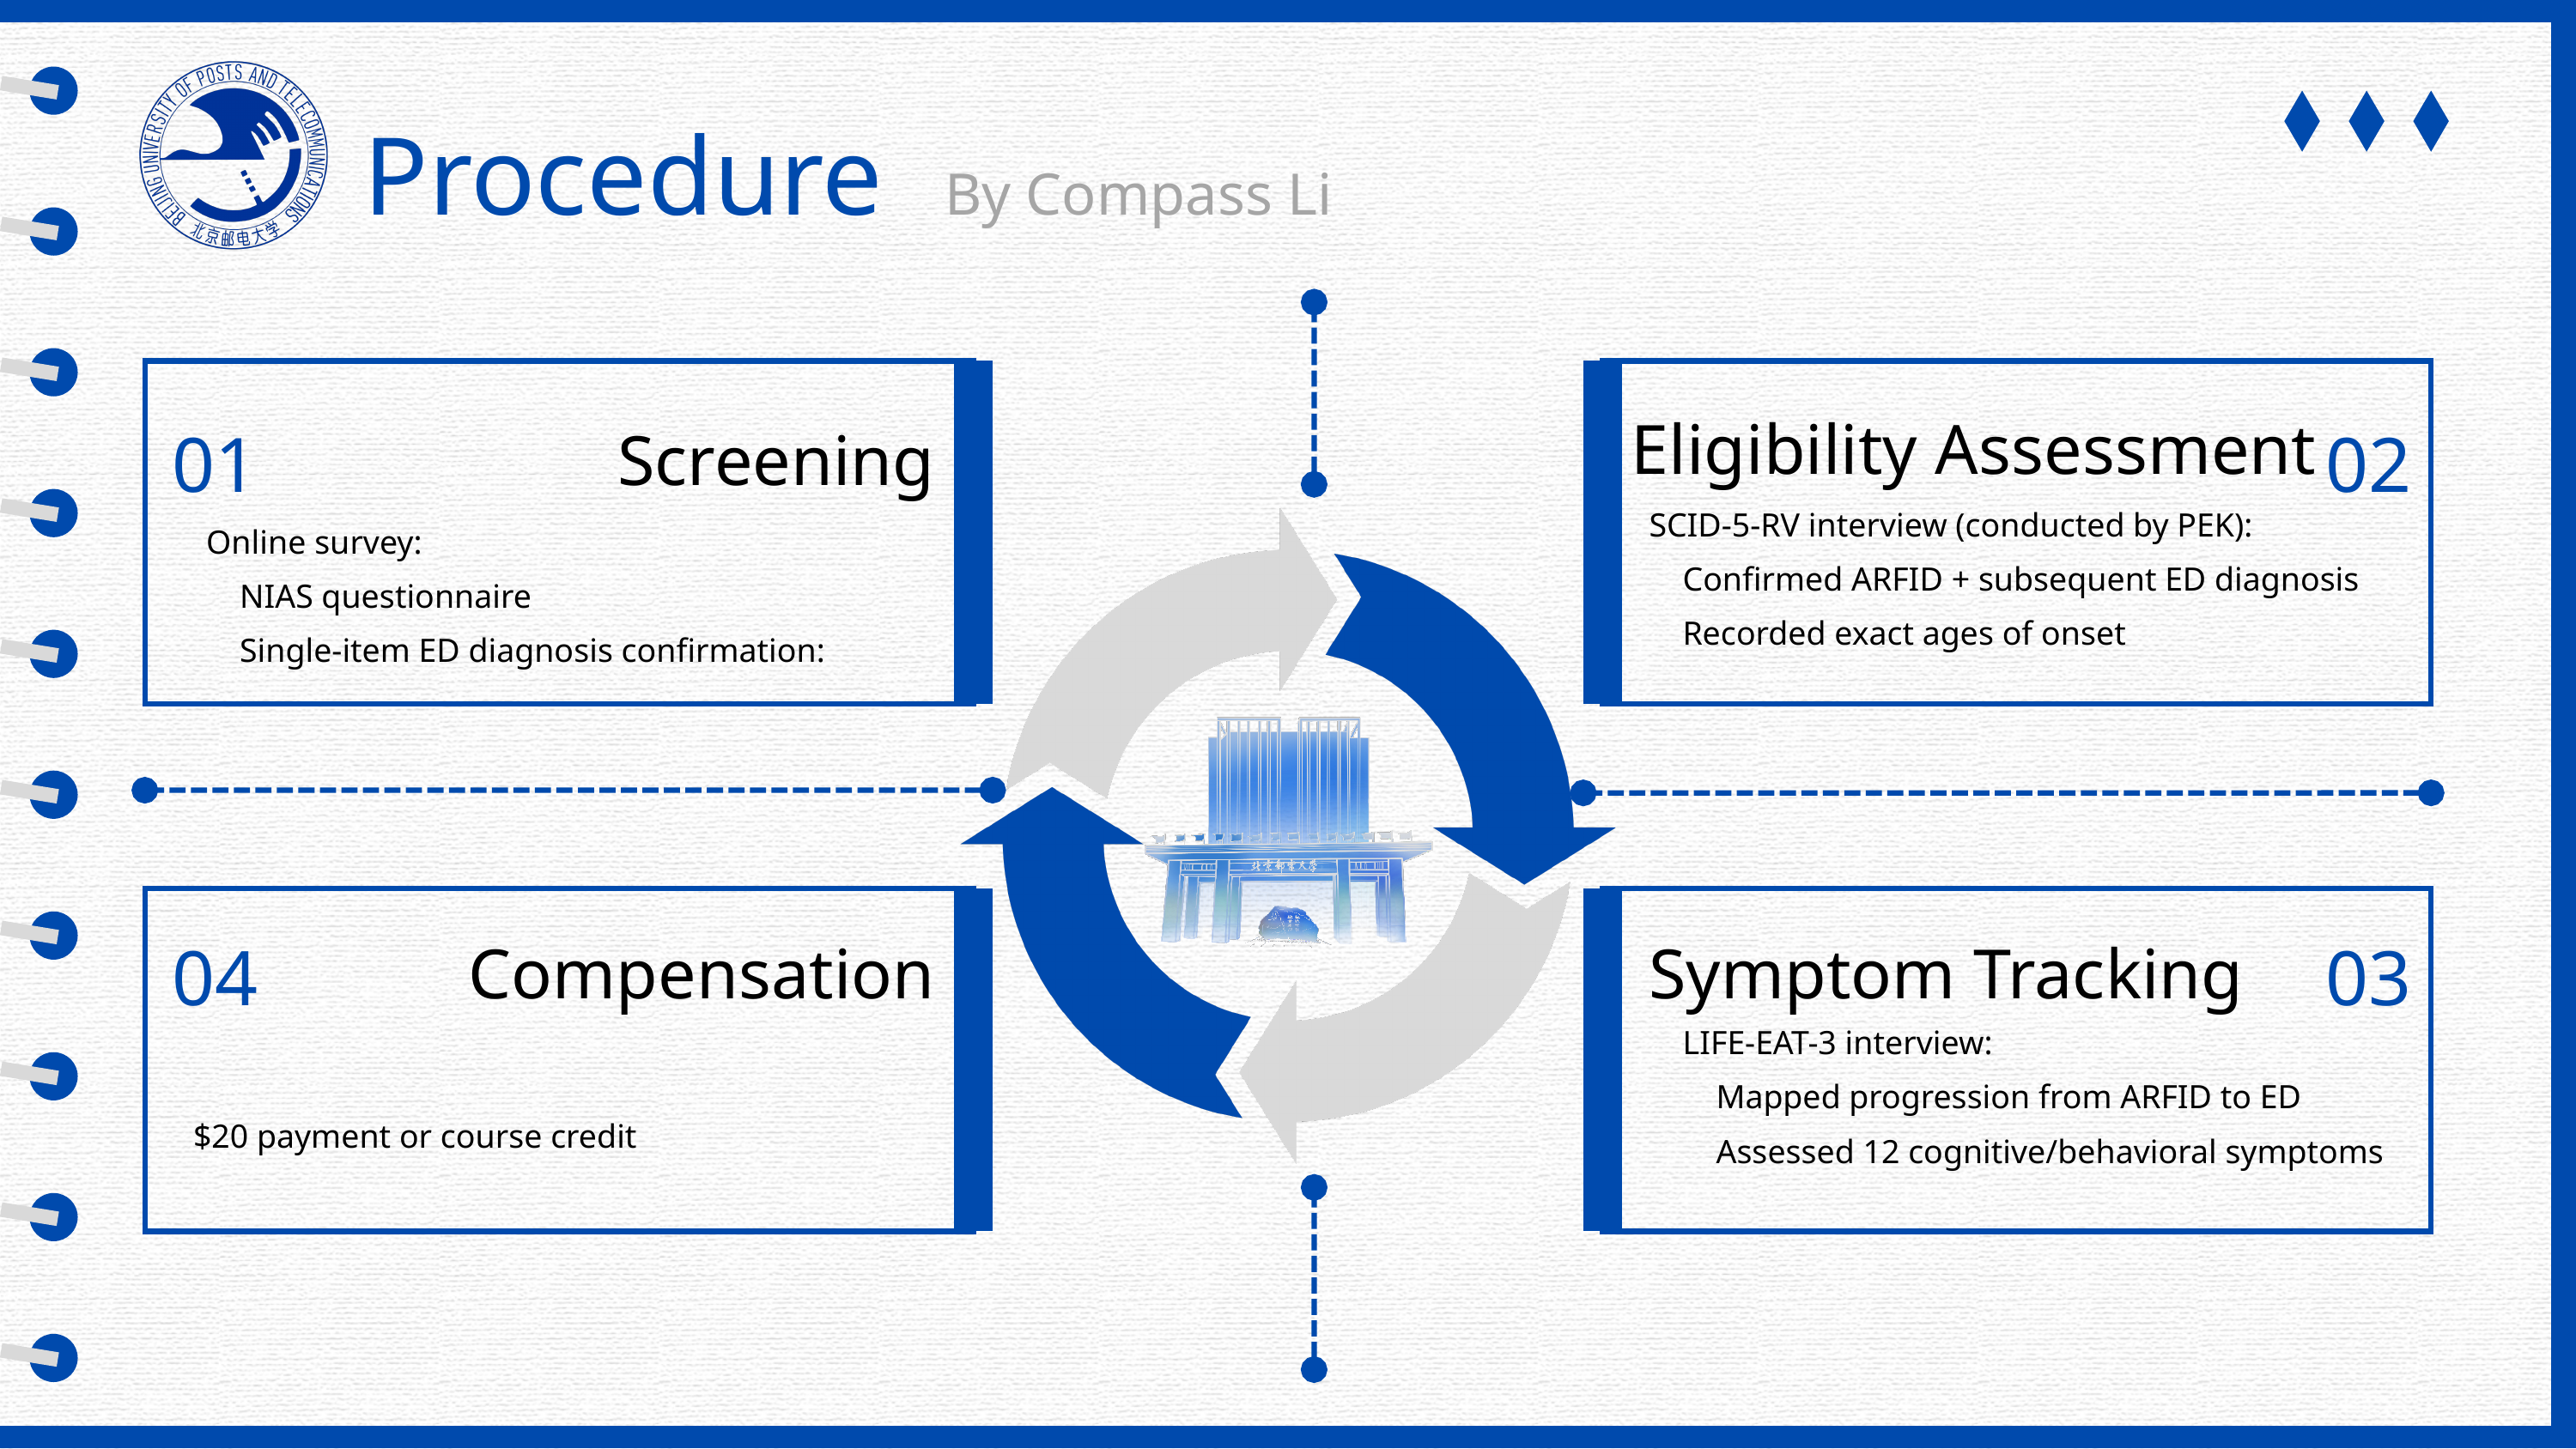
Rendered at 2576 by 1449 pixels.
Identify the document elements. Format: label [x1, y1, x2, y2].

text_box [953, 361, 993, 705]
text_box [144, 361, 951, 705]
picture [996, 698, 1581, 962]
text_box [144, 888, 993, 1232]
text_box [1583, 361, 2432, 709]
text_box [172, 386, 936, 671]
text_box [0, 0, 2576, 1449]
text_box [1583, 888, 2432, 1232]
text_box [139, 58, 1916, 260]
